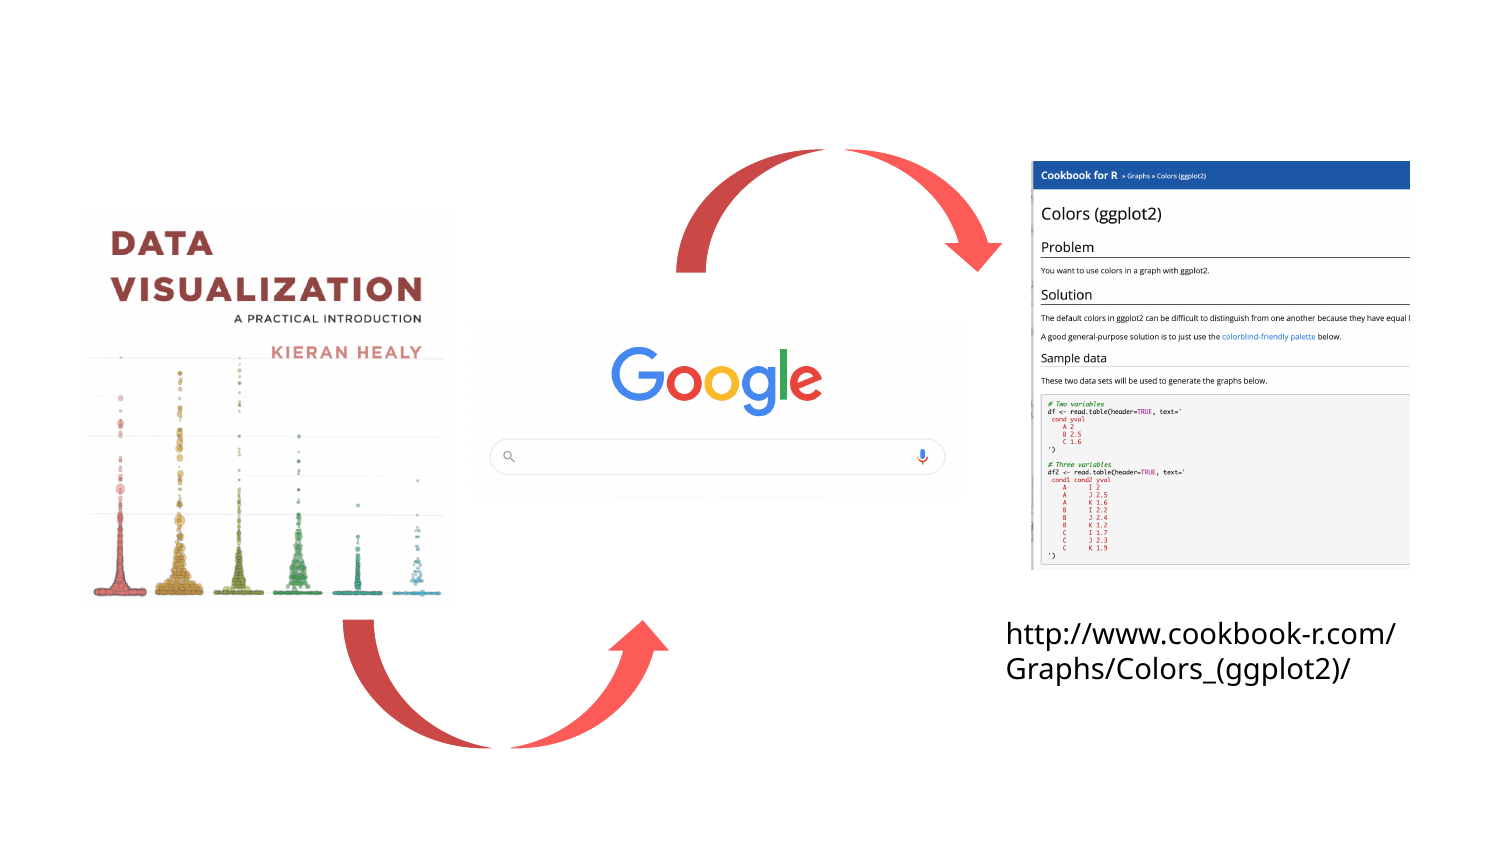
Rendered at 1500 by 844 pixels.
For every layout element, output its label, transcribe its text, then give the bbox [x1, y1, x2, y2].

text_box [675, 148, 1005, 274]
picture [81, 208, 457, 609]
picture [1031, 160, 1411, 570]
picture [469, 318, 963, 498]
text_box [341, 618, 671, 750]
text_box http://www.cookbook-r.com/Graphs/Colors_(ggplot2)/ [990, 600, 1483, 701]
